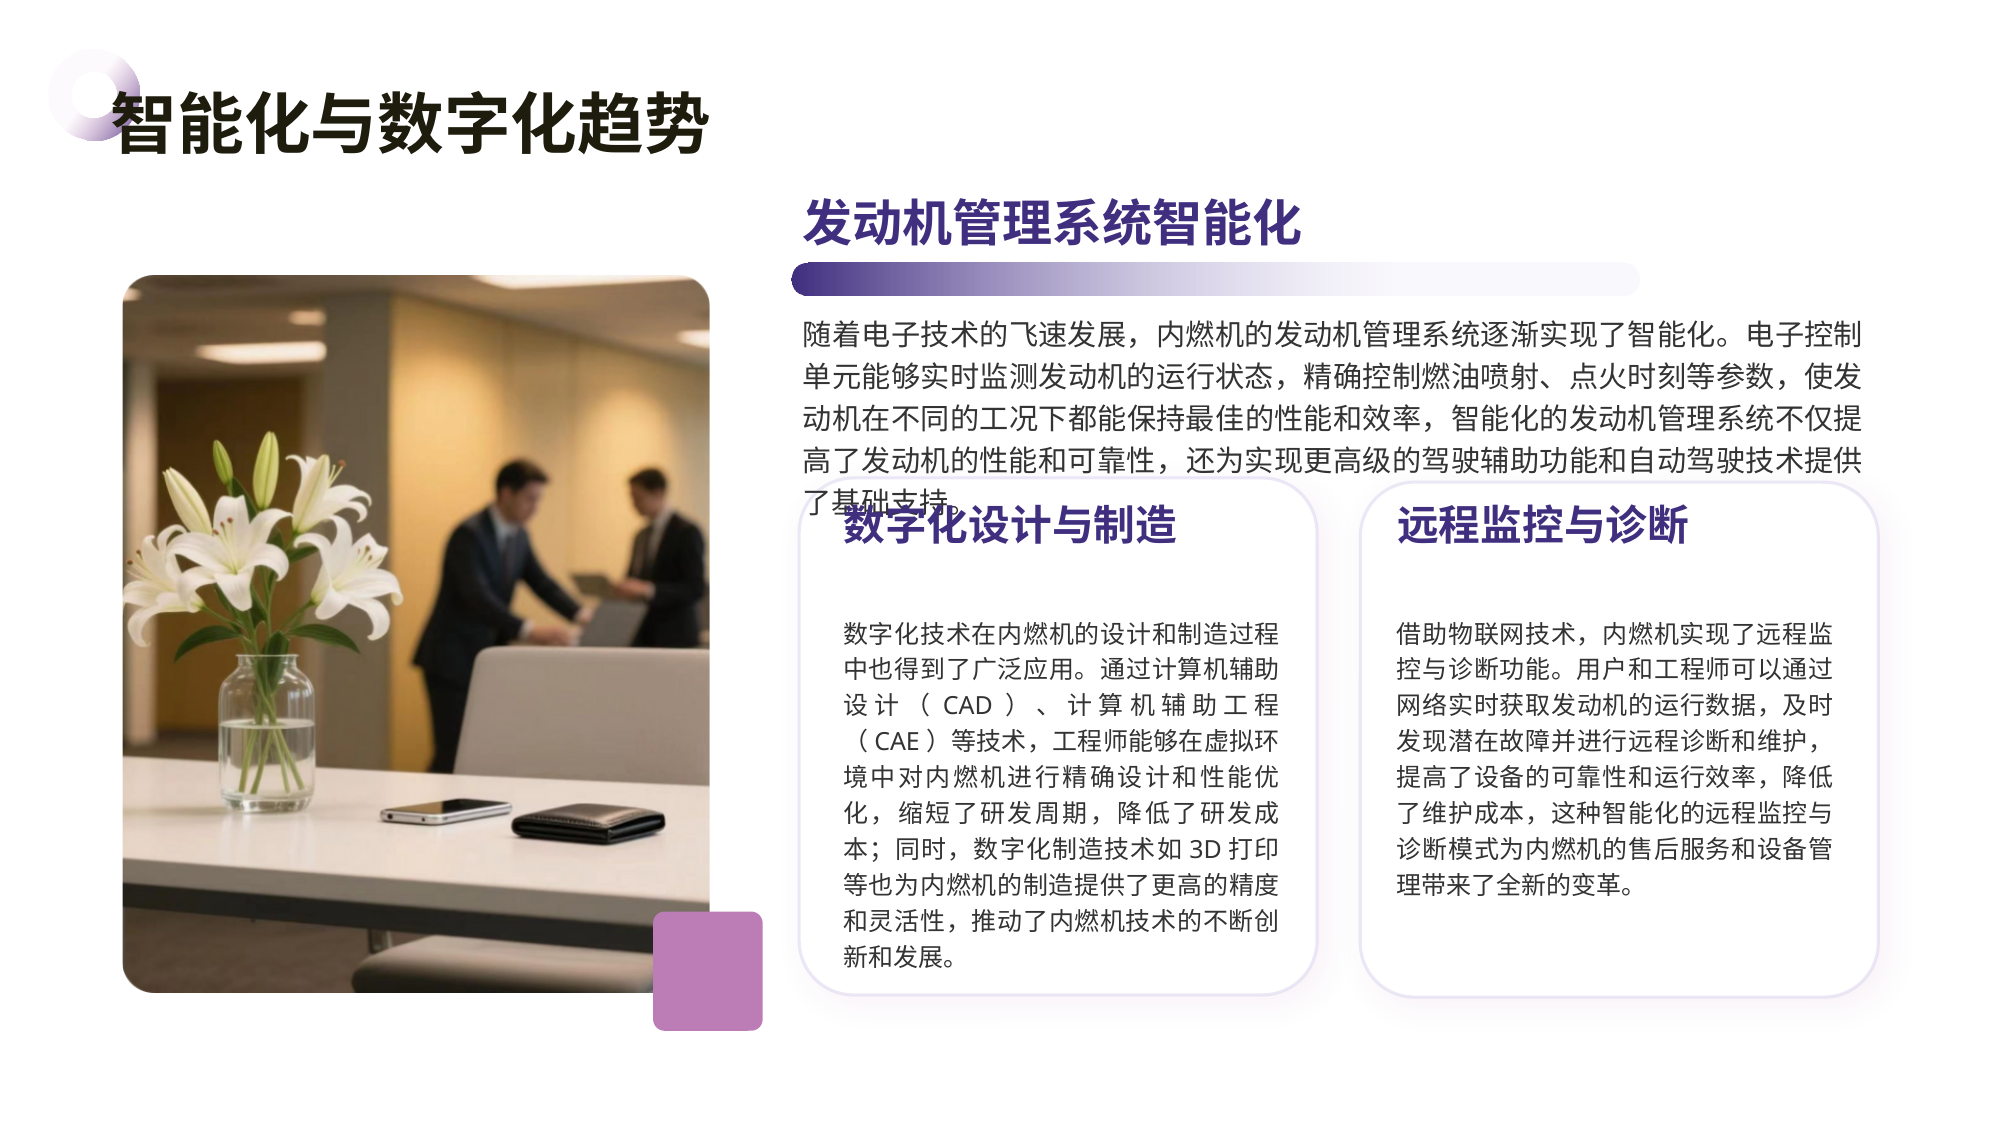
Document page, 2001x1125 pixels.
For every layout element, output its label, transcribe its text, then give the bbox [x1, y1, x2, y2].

text_box 数字化设计与制造 [828, 491, 1296, 557]
text_box [653, 911, 763, 1031]
picture [122, 275, 710, 993]
text_box 随着电子技术的飞速发展，内燃机的发动机管理系统逐渐实现了智能化。电子控制单元能够实时监测发动机的运行状态，精确控制燃油喷射、点火时刻等参数，使发动机在不同的工况下都能保持最佳的性能和效率，智能化的发动机管理系统不仅提高了发动机的性能和可靠性，还为实现更高级的驾驶辅助功能和自动驾驶技术提供了基础支持。 [787, 301, 1879, 527]
text_box 智能化与数字化趋势 [95, 74, 1761, 170]
text_box [791, 262, 1640, 296]
text_box [1360, 527, 1879, 998]
text_box 发动机管理系统智能化 [787, 184, 1576, 260]
text_box [41, 41, 147, 141]
text_box 借助物联网技术，内燃机实现了远程监控与诊断功能。用户和工程师可以通过网络实时获取发动机的运行数据，及时发现潜在故障并进行远程诊断和维护，提高了设备的可靠性和运行效率，降低了维护成本，这种智能化的远程监控与诊断模式为内燃机的售后服务和设备管理带来了全新的变革。 [1381, 604, 1849, 907]
text_box 数字化技术在内燃机的设计和制造过程中也得到了广泛应用。通过计算机辅助设计（CAD）、计算机辅助工程（CAE）等技术，工程师能够在虚拟环境中对内燃机进行精确设计和性能优化，缩短了研发周期，降低了研发成本；同时，数字化制造技术如3D打印等也为内燃机的制造提供了更高的精度和灵活性，推动了内燃机技术的不断创新和发展。 [828, 604, 1295, 979]
text_box 远程监控与诊断 [1382, 491, 1850, 557]
text_box [799, 527, 1317, 995]
